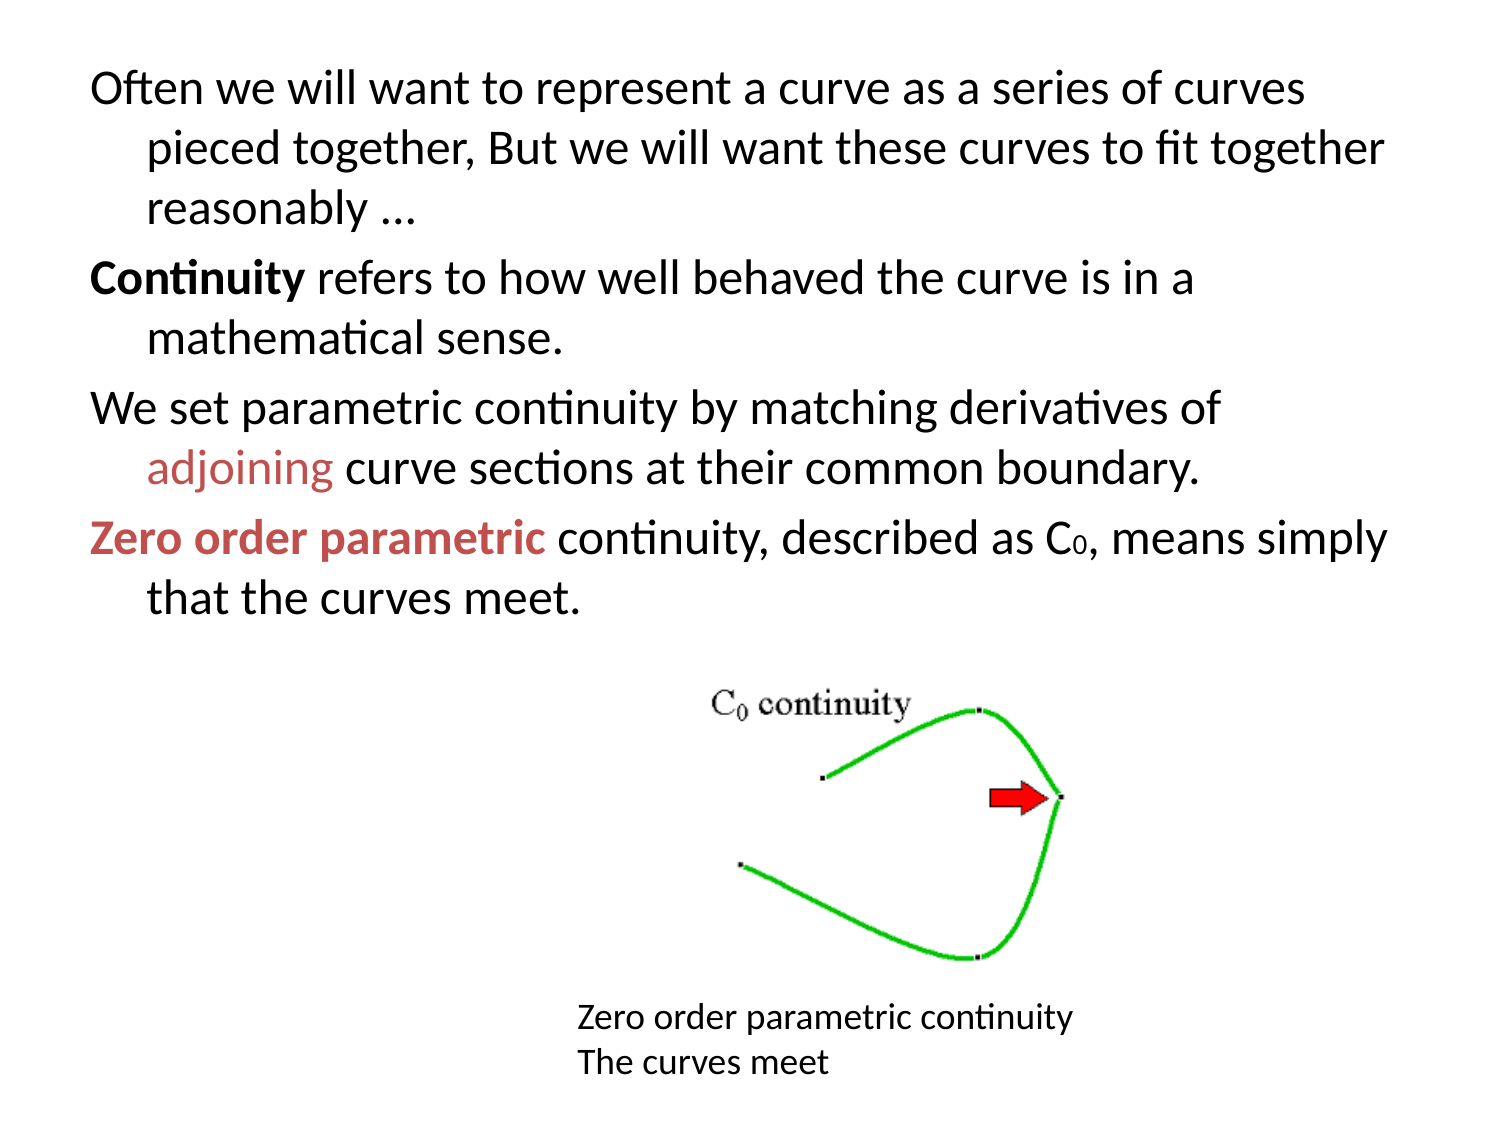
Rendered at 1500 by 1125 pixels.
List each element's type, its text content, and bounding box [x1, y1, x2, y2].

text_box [562, 679, 1313, 1091]
list Often we will want to represent a curve as a series of curves pieced together, But we will want these curves to fit together reasonably ... Continuity refers to how well behaved the curve is in a mathematical sense. We set parametric continuity by matching derivatives of adjoining curve sections at their common boundary. Zero order parametric continuity, described as C0, means simply that the curves meet. [75, 46, 1425, 1005]
